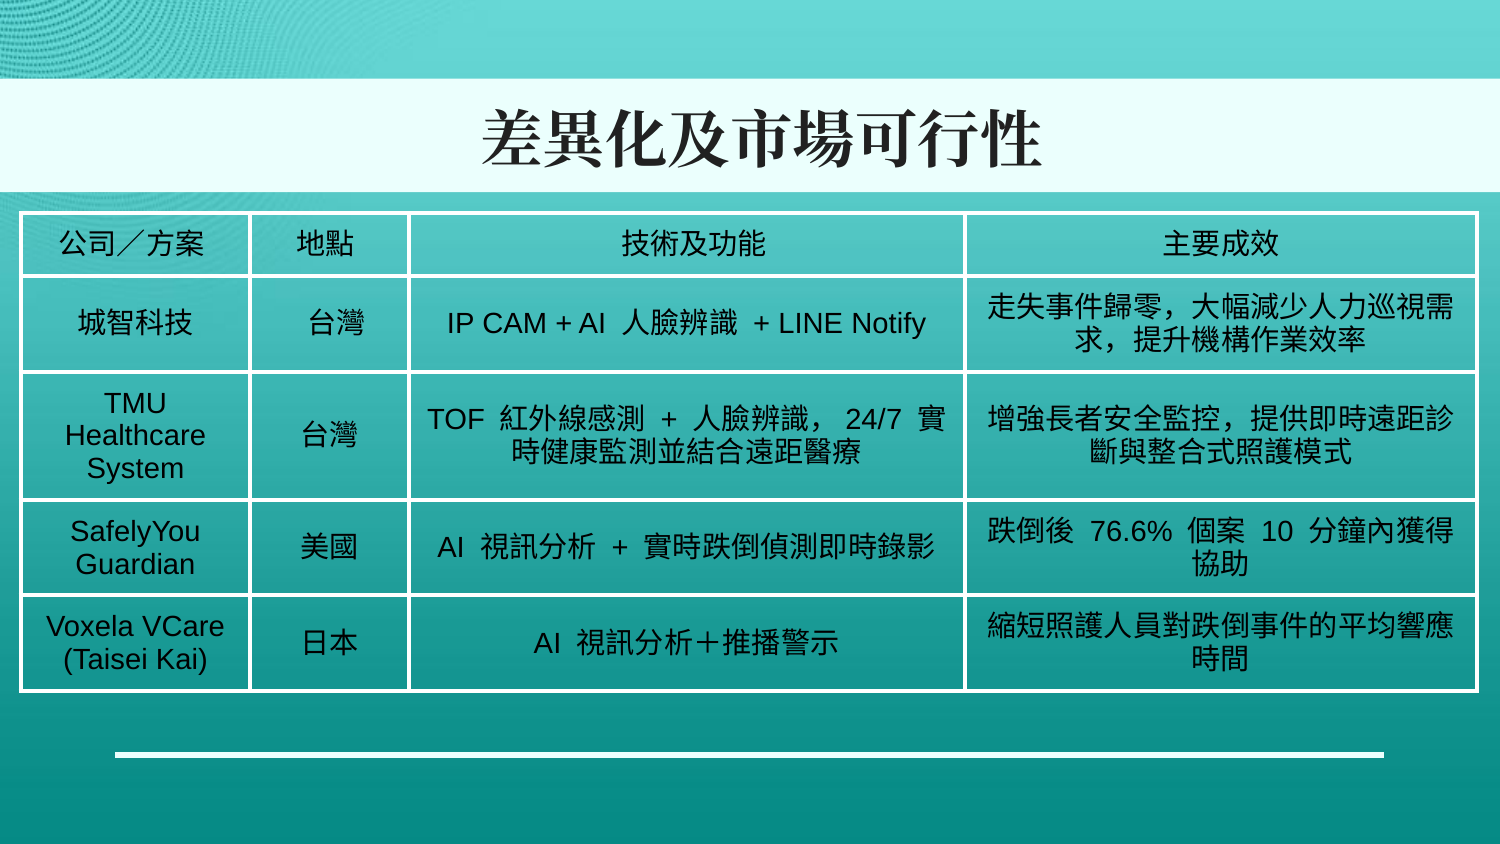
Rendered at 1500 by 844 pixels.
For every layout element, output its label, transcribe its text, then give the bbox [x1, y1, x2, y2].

table_header 地點 [252, 215, 407, 274]
table_cell 城智科技 [23, 278, 248, 370]
picture [0, 0, 1500, 78]
table_cell TOF 紅外線感測 + 人臉辨識，24/7 實時健康監測並結合遠距醫療 [411, 374, 963, 498]
table_cell AI 視訊分析＋推播警示 [411, 597, 963, 689]
table_cell Voxela VCare (Taisei Kai) [23, 597, 248, 689]
table_cell AI 視訊分析 + 實時跌倒偵測即時錄影 [411, 502, 963, 593]
table_cell 增強長者安全監控，提供即時遠距診斷與整合式照護模式 [967, 374, 1475, 498]
picture [0, 193, 1500, 844]
table_cell 走失事件歸零，大幅減少人力巡視需求，提升機構作業效率 [967, 278, 1475, 370]
table_cell 台灣 [252, 374, 407, 498]
table_cell 縮短照護人員對跌倒事件的平均響應時間 [967, 597, 1475, 689]
table_header 技術及功能 [411, 215, 963, 274]
title 差異化及市場可行性 [128, 90, 1395, 185]
table_header 主要成效 [967, 215, 1475, 274]
table_header 公司／方案 [23, 215, 248, 274]
table_cell IP CAM + AI 人臉辨識 + LINE Notify [411, 278, 963, 370]
table_cell 日本 [252, 597, 407, 689]
table_cell SafelyYou Guardian [23, 502, 248, 593]
table_cell TMU Healthcare System [23, 374, 248, 498]
table_cell 跌倒後 76.6% 個案 10 分鐘內獲得協助 [967, 502, 1475, 593]
table_cell 美國 [252, 502, 407, 593]
table_cell 台灣 [252, 278, 407, 370]
